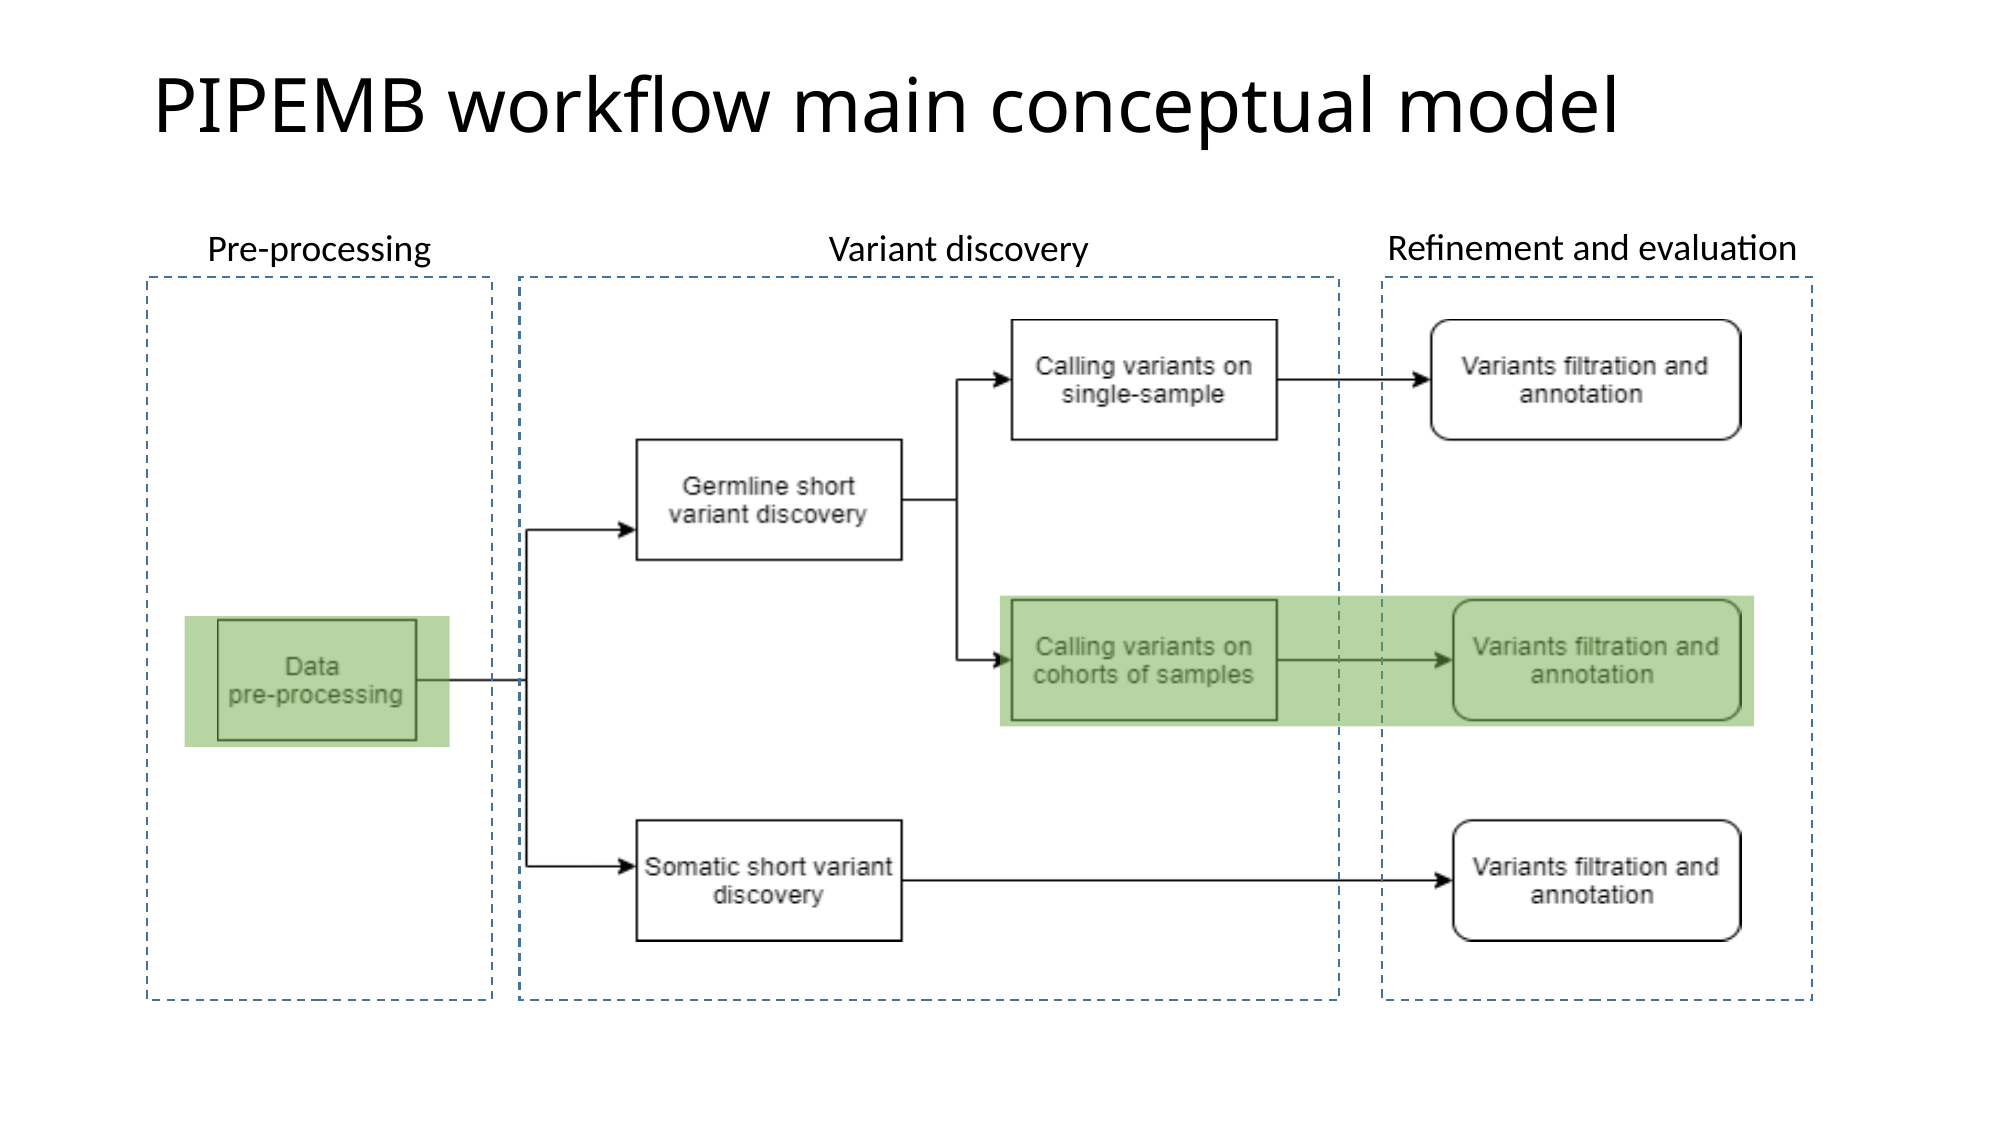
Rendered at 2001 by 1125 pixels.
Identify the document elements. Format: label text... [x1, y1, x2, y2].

title PIPEMB workflow main conceptual model [137, 59, 1863, 158]
text_box Variant discovery [813, 216, 1105, 277]
text_box [518, 276, 1340, 319]
text_box [184, 616, 217, 747]
text_box Refinement and evaluation [1372, 215, 1822, 276]
text_box [518, 942, 1340, 1001]
text_box Pre-processing [192, 216, 447, 277]
text_box [1381, 276, 1813, 1001]
text_box [146, 276, 493, 1001]
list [217, 319, 1742, 942]
text_box [1742, 595, 1755, 727]
